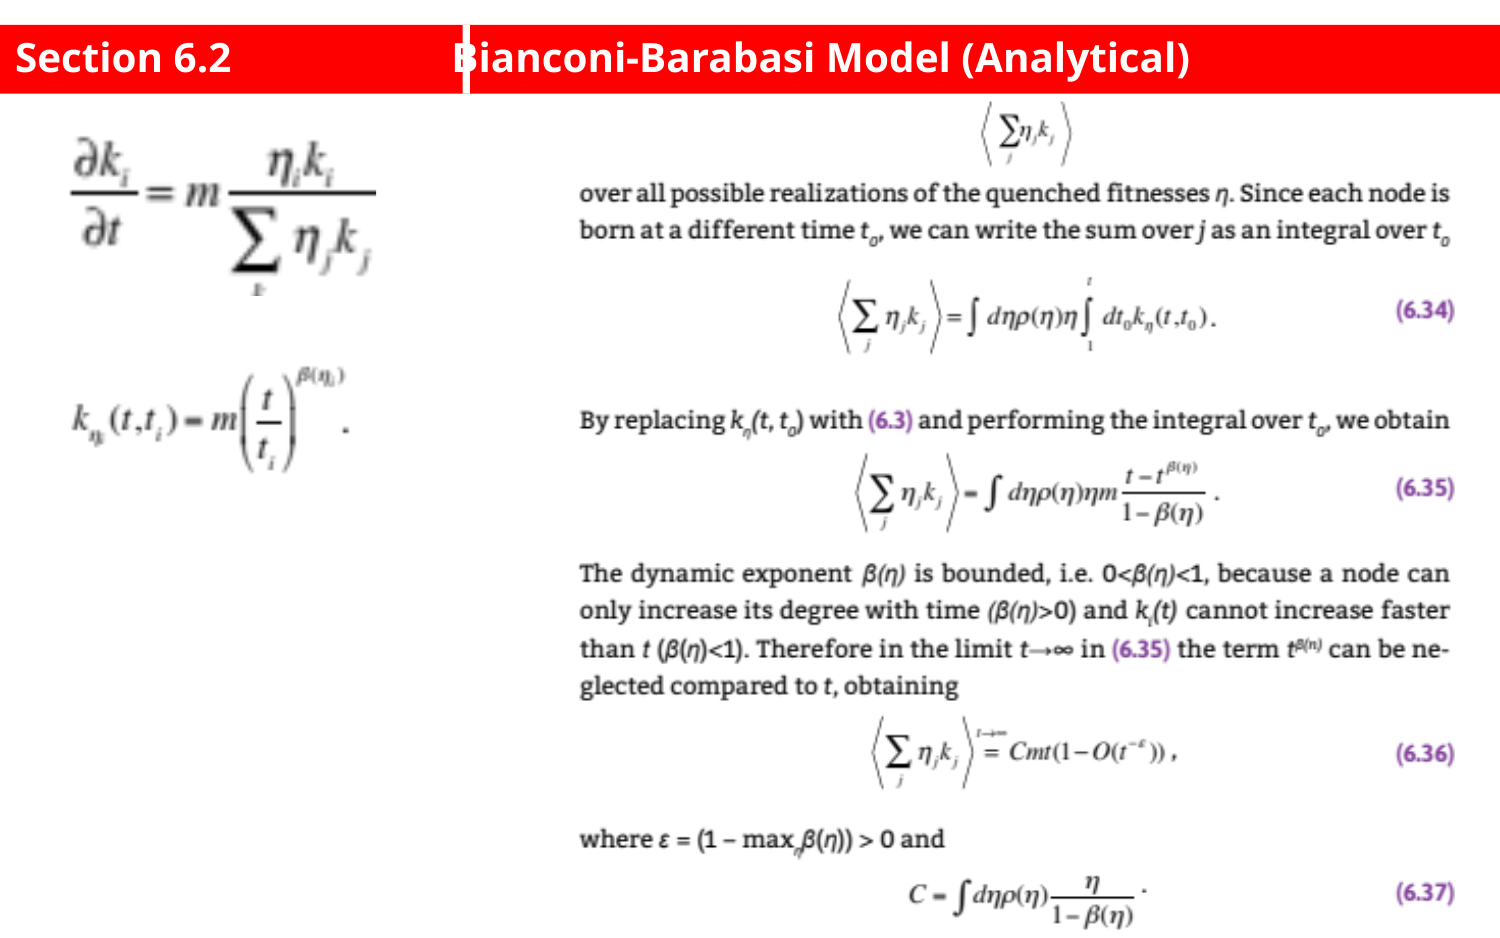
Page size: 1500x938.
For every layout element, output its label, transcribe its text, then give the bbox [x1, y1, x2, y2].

picture [41, 342, 353, 486]
text_box Section 6.2 Bianconi-Barabasi Model (Analytical) [470, 24, 1500, 94]
text_box [462, 24, 470, 94]
picture [41, 131, 377, 297]
text_box Section 6.2 Bianconi-Barabasi Model (Analytical) [0, 24, 462, 94]
picture [566, 99, 1463, 934]
